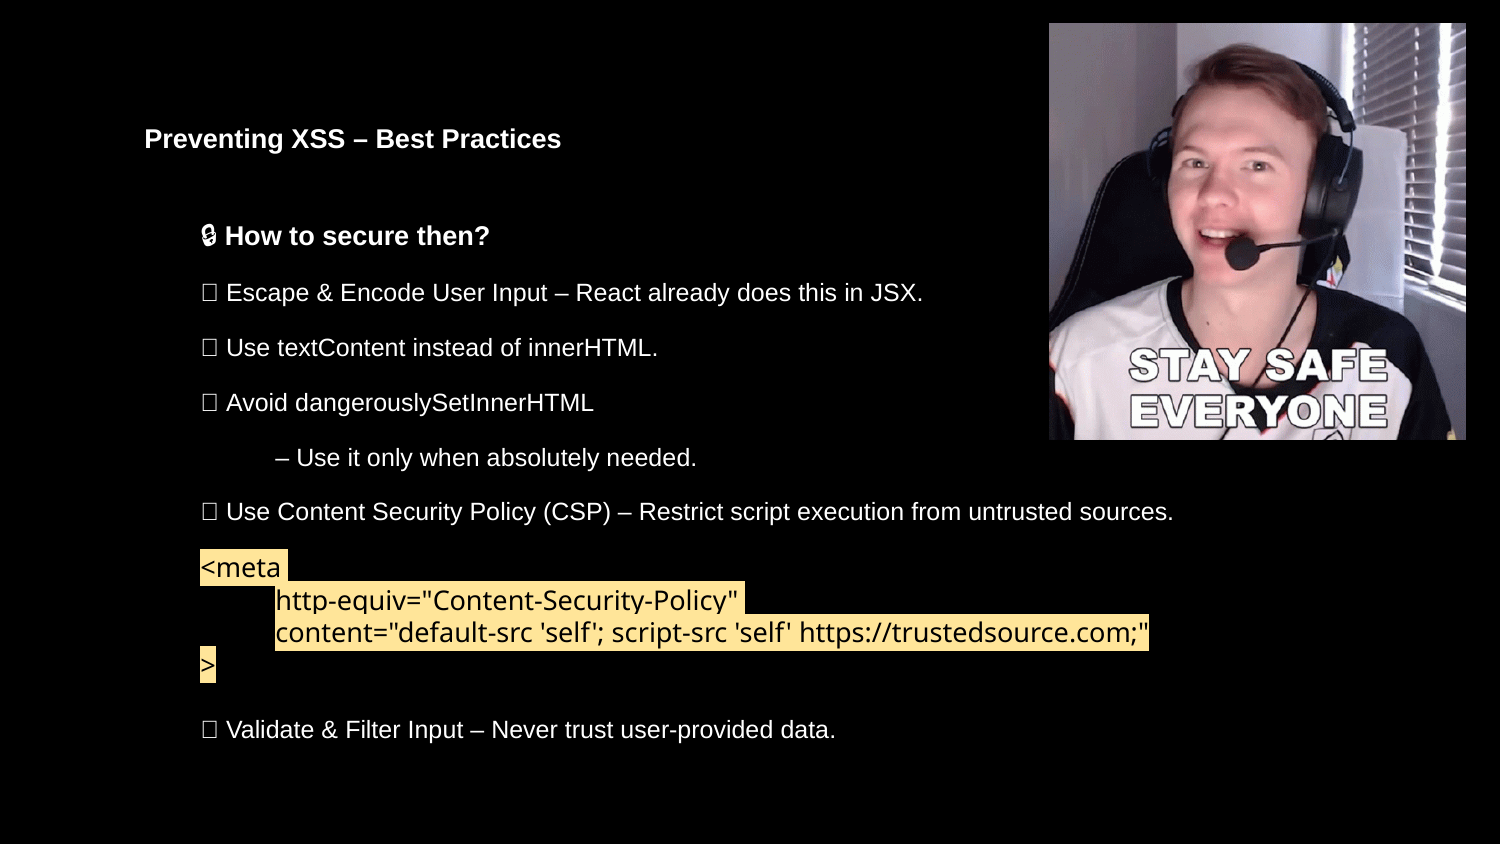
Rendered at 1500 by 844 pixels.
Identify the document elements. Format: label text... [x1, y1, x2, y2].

picture [1049, 23, 1466, 440]
text_box Preventing XSS – Best Practices [121, 90, 1040, 170]
text_box 🔒 How to secure then? ✅ Escape & Encode User Input – React already does this in JSX. ✅ Use textContent instead of innerHTML. ✅ Avoid dangerouslySetInnerHTML – Use it only when absolutely needed. ✅ Use Content Security Policy (CSP) – Restrict script execution from untrusted sources. <meta http-equiv="Content-Security-Policy" content="default-src 'self'; script-src 'self' https://trustedsource.com;" > ✅ Validate & Filter Input – Never trust user-provided data. [185, 187, 1357, 759]
